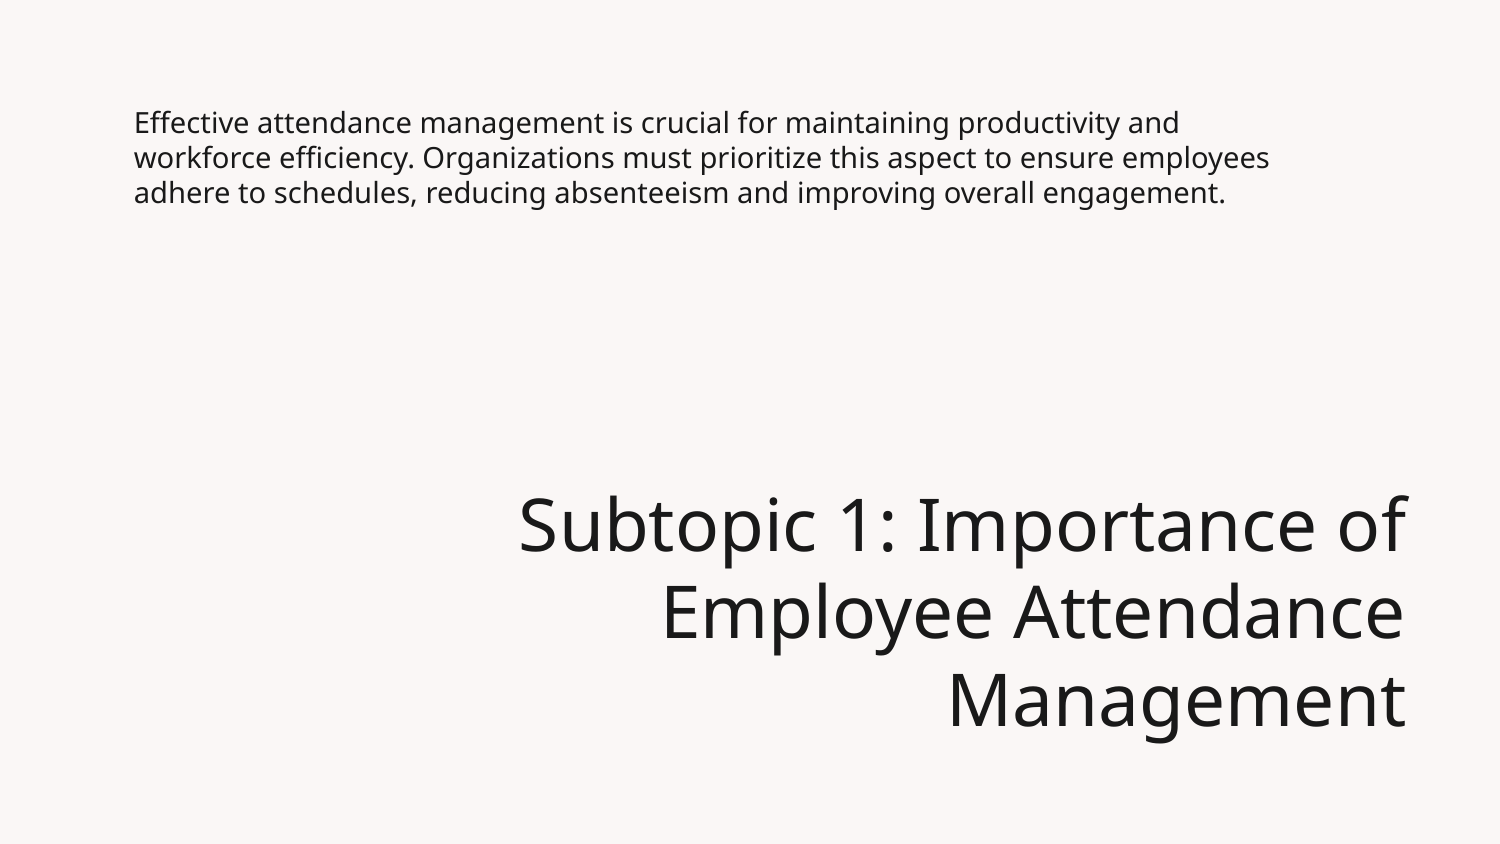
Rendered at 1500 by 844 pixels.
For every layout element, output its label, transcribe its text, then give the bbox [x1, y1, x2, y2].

subtitle Effective attendance management is crucial for maintaining productivity and workforce efficiency. Organizations must prioritize this aspect to ensure employees adhere to schedules, reducing absenteeism and improving overall engagement. [81, 89, 1333, 444]
title Subtopic 1: Importance of Employee Attendance Management [467, 457, 1422, 757]
